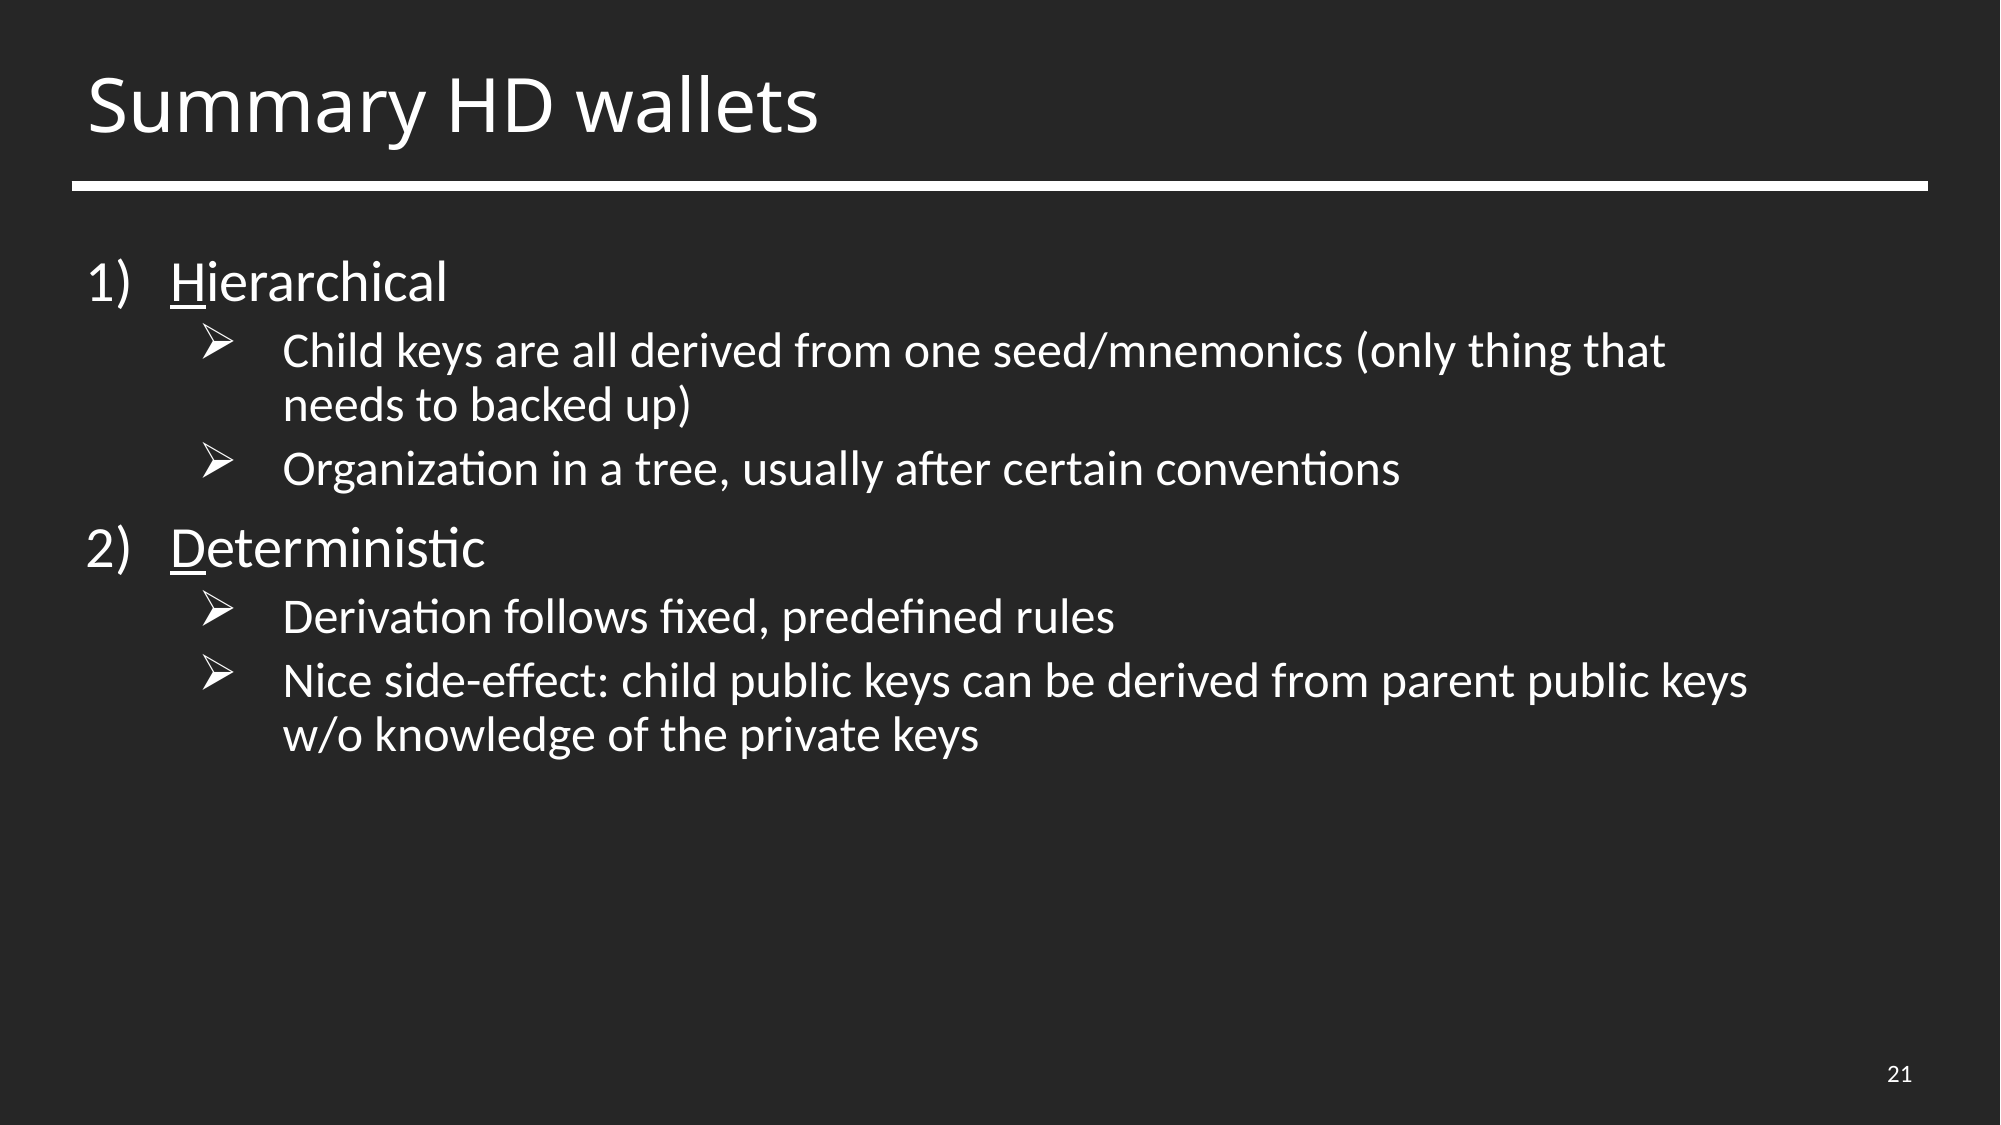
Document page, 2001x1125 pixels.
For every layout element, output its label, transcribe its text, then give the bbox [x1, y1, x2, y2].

slide_number 21 [1767, 1042, 1928, 1103]
title Summary HD wallets [72, 59, 1929, 165]
text_box Hierarchical Child keys are all derived from one seed/mnemonics (only thing that needs to backed up) Organization in a tree, usually after certain conventions Deterministic Derivation follows fixed, predefined rules Nice side-effect: child public keys can be derived from parent public keys w/o knowledge of the private keys [70, 243, 1782, 843]
